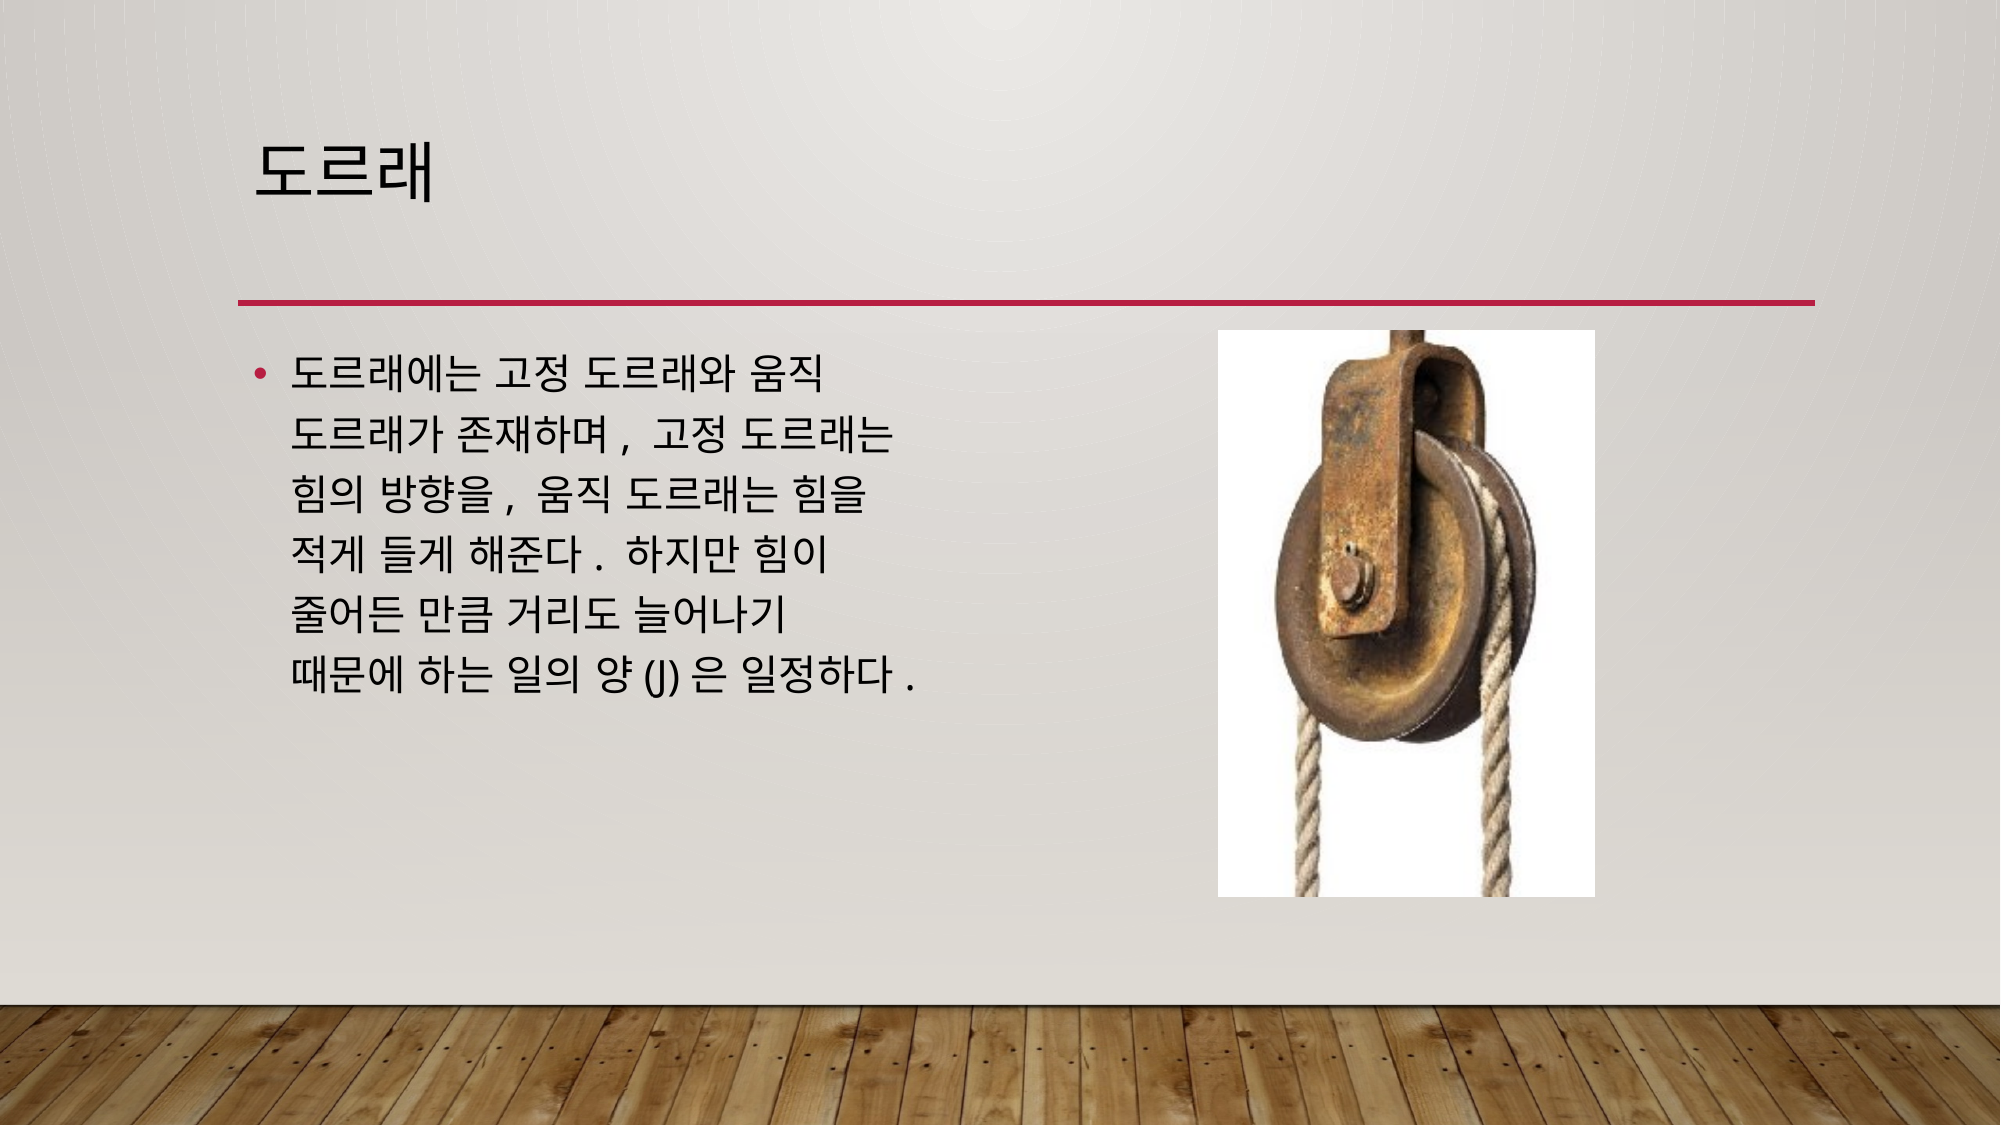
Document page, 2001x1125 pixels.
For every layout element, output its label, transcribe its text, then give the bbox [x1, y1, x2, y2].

picture [0, 1005, 2000, 1125]
title 도르래 [238, 131, 1814, 305]
list 도르래에는 고정 도르래와 움직 도르래가 존재하며, 고정 도르래는 힘의 방향을, 움직 도르래는 힘을 적게 들게 해준다. 하지만 힘이 줄어든 만큼 거리도 늘어나기 때문에 하는 일의 양(J)은 일정하다. [238, 330, 921, 897]
picture [1218, 330, 1595, 897]
